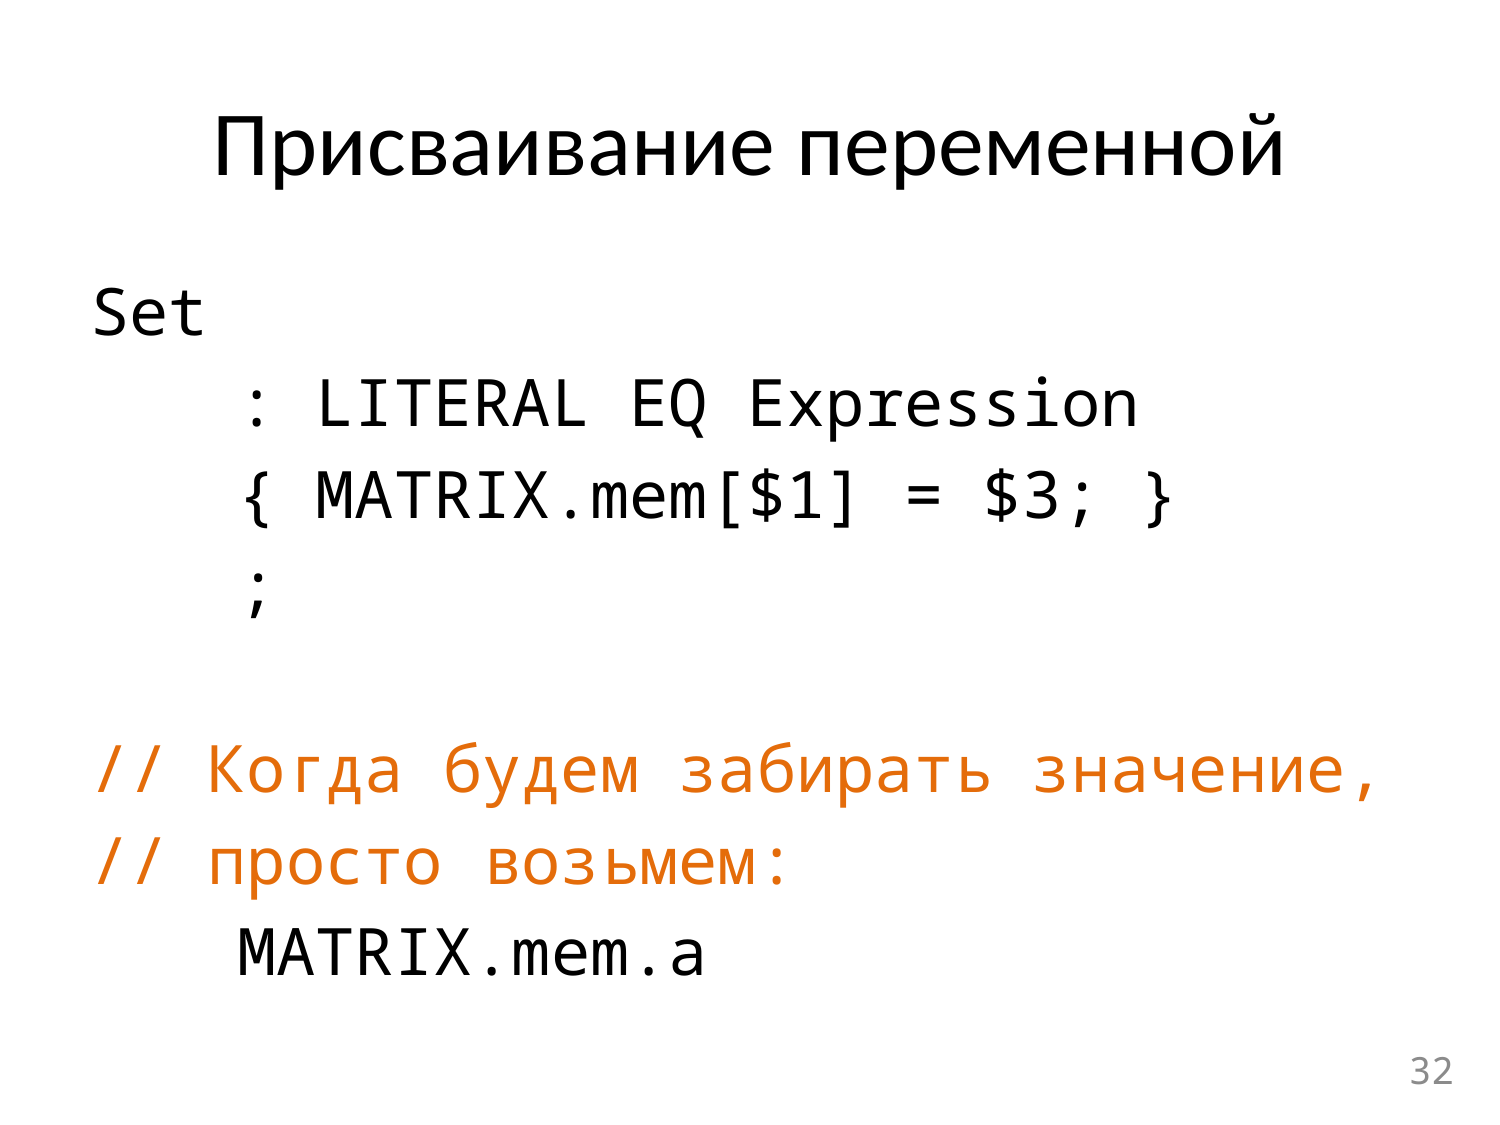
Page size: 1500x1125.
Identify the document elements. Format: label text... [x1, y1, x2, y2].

list Set : LITERAL EQ Expression { MATRIX.mem[$1] = $3; } ; // Когда будем забирать значение, // просто возьмем: MATRIX.mem.a [75, 262, 1425, 1005]
slide_number 32 [1118, 1042, 1469, 1103]
title Присваивание переменной [75, 45, 1425, 233]
